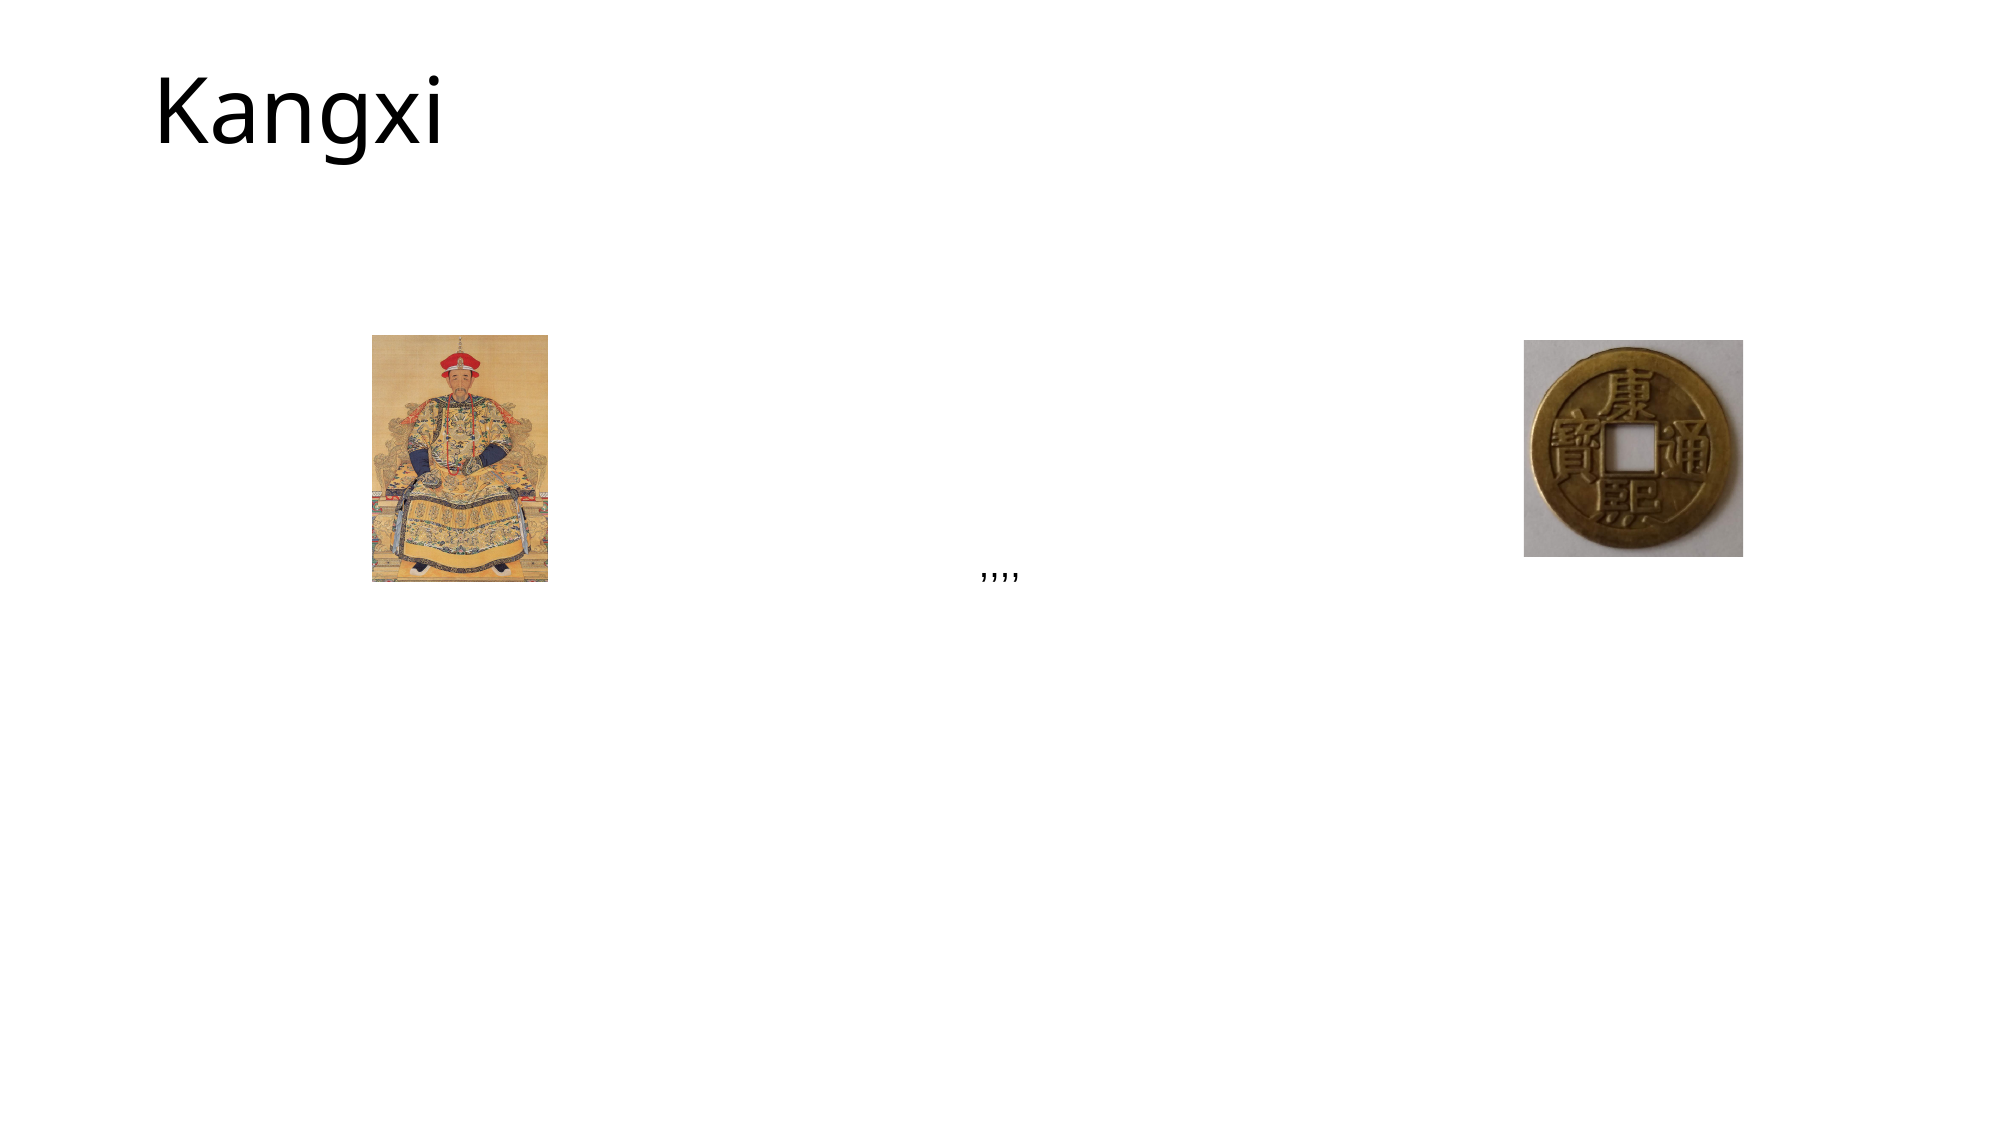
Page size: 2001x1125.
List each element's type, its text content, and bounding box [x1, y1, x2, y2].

title Kangxi [137, 59, 1863, 278]
picture [1523, 340, 1744, 557]
text_box ,,,, [964, 532, 1036, 592]
picture [372, 335, 548, 582]
